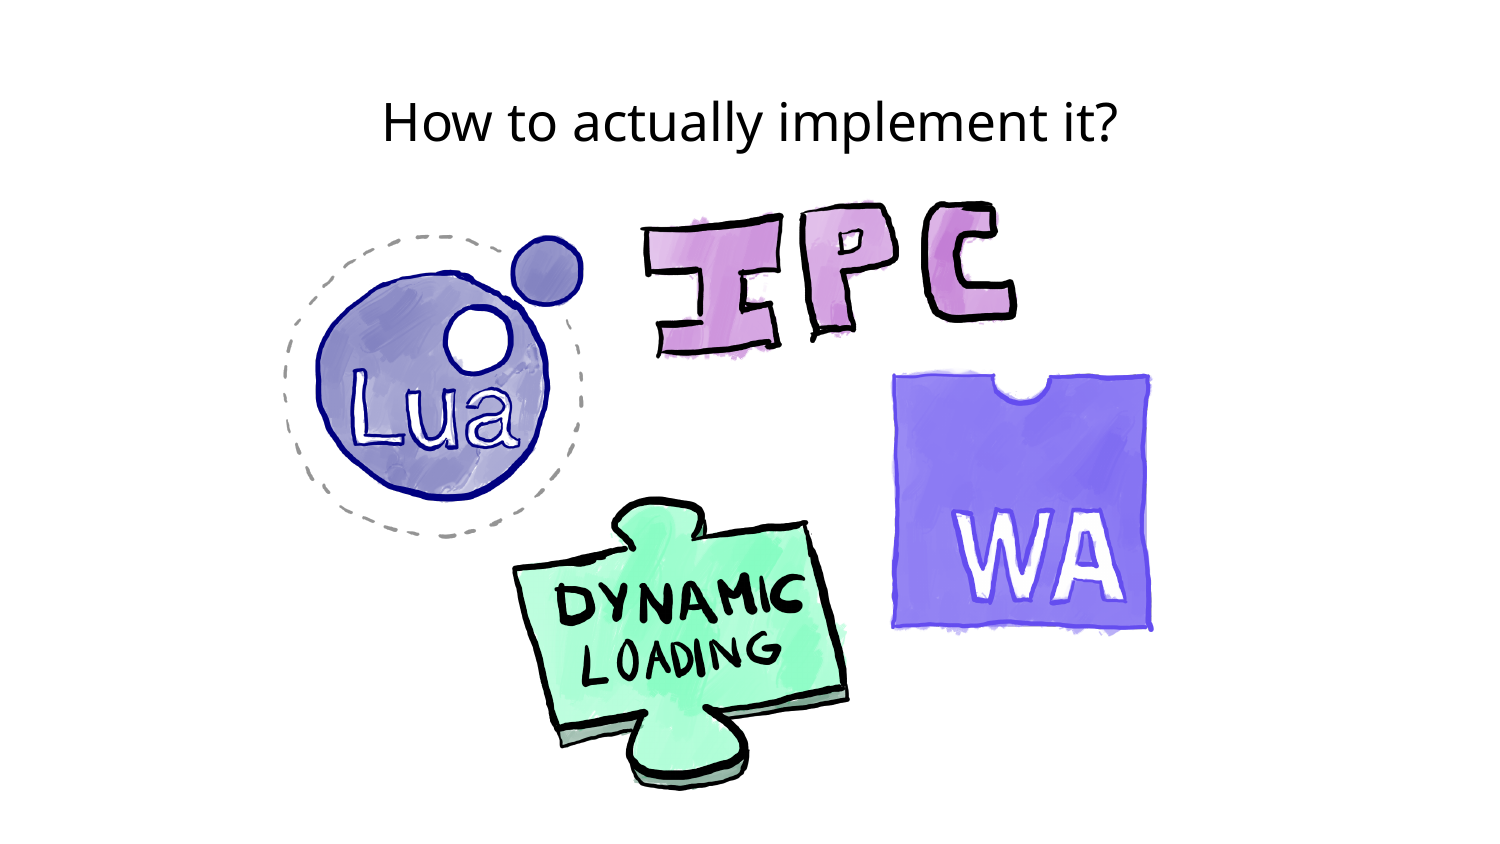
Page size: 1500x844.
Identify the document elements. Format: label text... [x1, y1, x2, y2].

title How to actually implement it? [51, 72, 1449, 167]
picture [889, 367, 1155, 637]
picture [640, 198, 1018, 362]
picture [283, 234, 850, 792]
